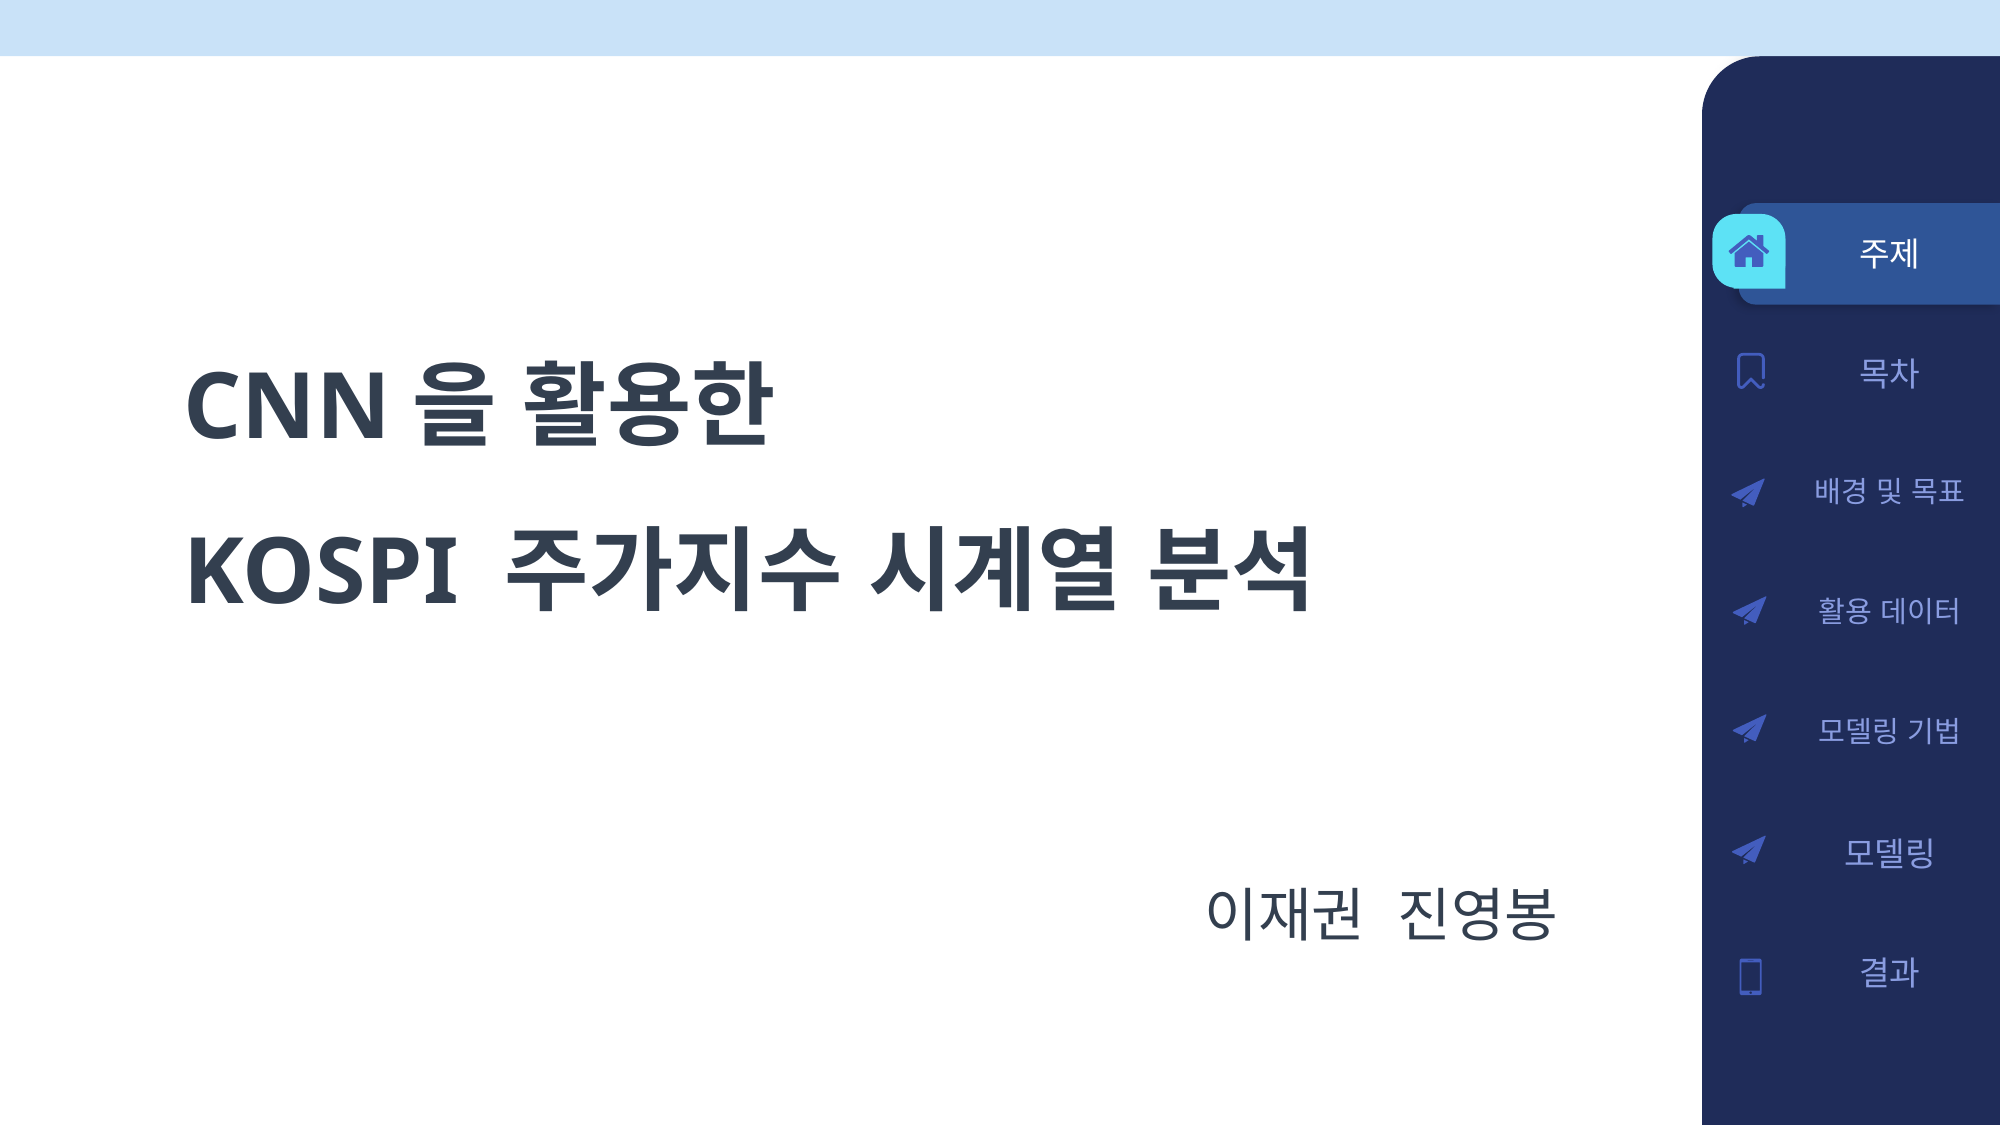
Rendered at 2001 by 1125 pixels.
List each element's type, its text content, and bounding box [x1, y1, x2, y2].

text_box [0, 0, 2000, 57]
text_box [1700, 57, 2000, 1125]
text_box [1728, 235, 1770, 389]
text_box [1739, 958, 1762, 996]
text_box 이재권 진영봉 [1189, 835, 1591, 956]
text_box [1732, 714, 1767, 743]
text_box CNN을 활용한 KOSPI 주가지수 시계열 분석 [168, 284, 1371, 630]
text_box [1731, 478, 1765, 508]
text_box [1732, 596, 1767, 625]
text_box [1732, 835, 1766, 865]
text_box 주제 목차 배경 및 목표 활용 데이터 모델링 기법 모델링 결과 [1795, 305, 1986, 1000]
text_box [1712, 203, 2000, 305]
